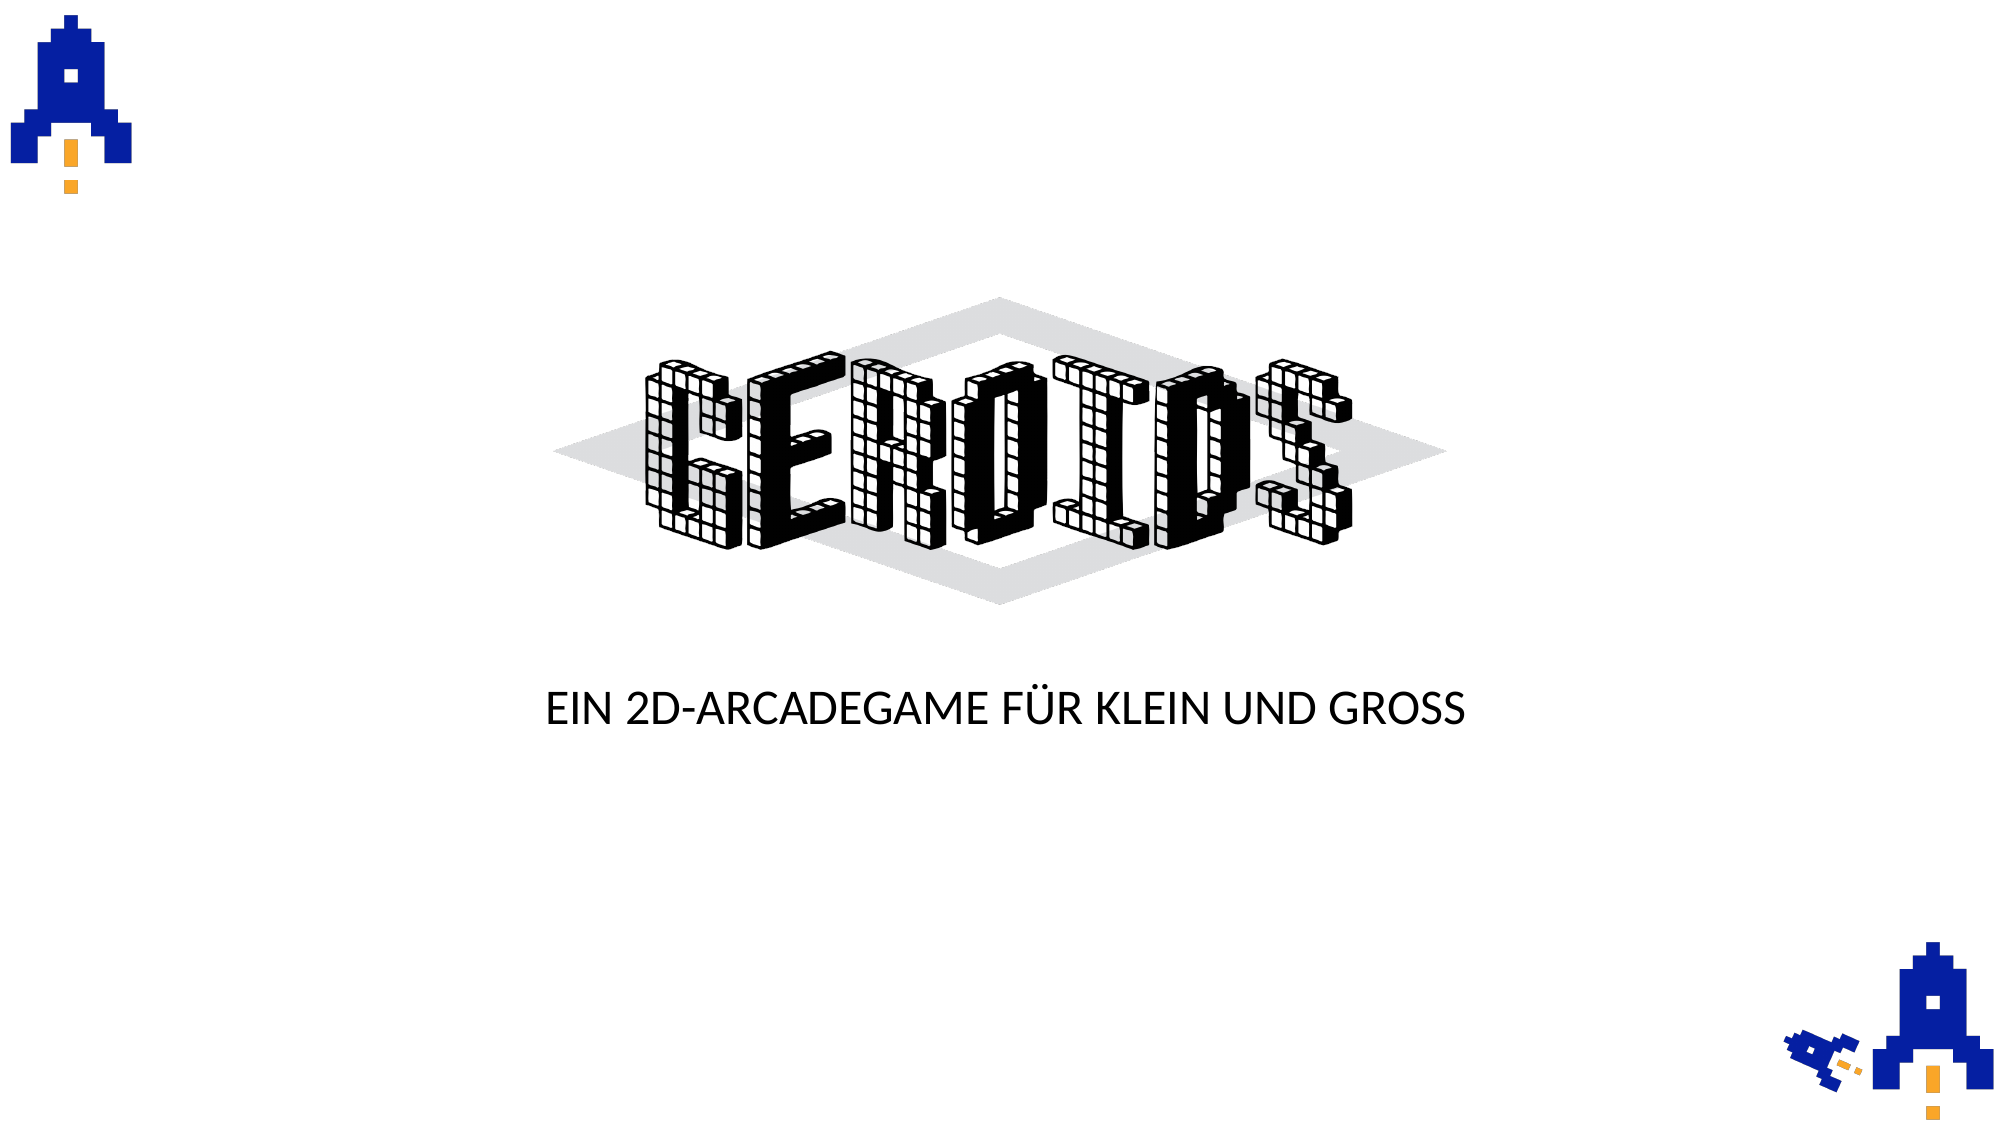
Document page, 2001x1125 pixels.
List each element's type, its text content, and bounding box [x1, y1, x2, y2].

picture [6, 10, 138, 199]
subtitle ein 2D-Arcadegame für klein und GROSS [249, 673, 1750, 766]
picture [1771, 937, 2000, 1125]
picture [546, 252, 1454, 615]
